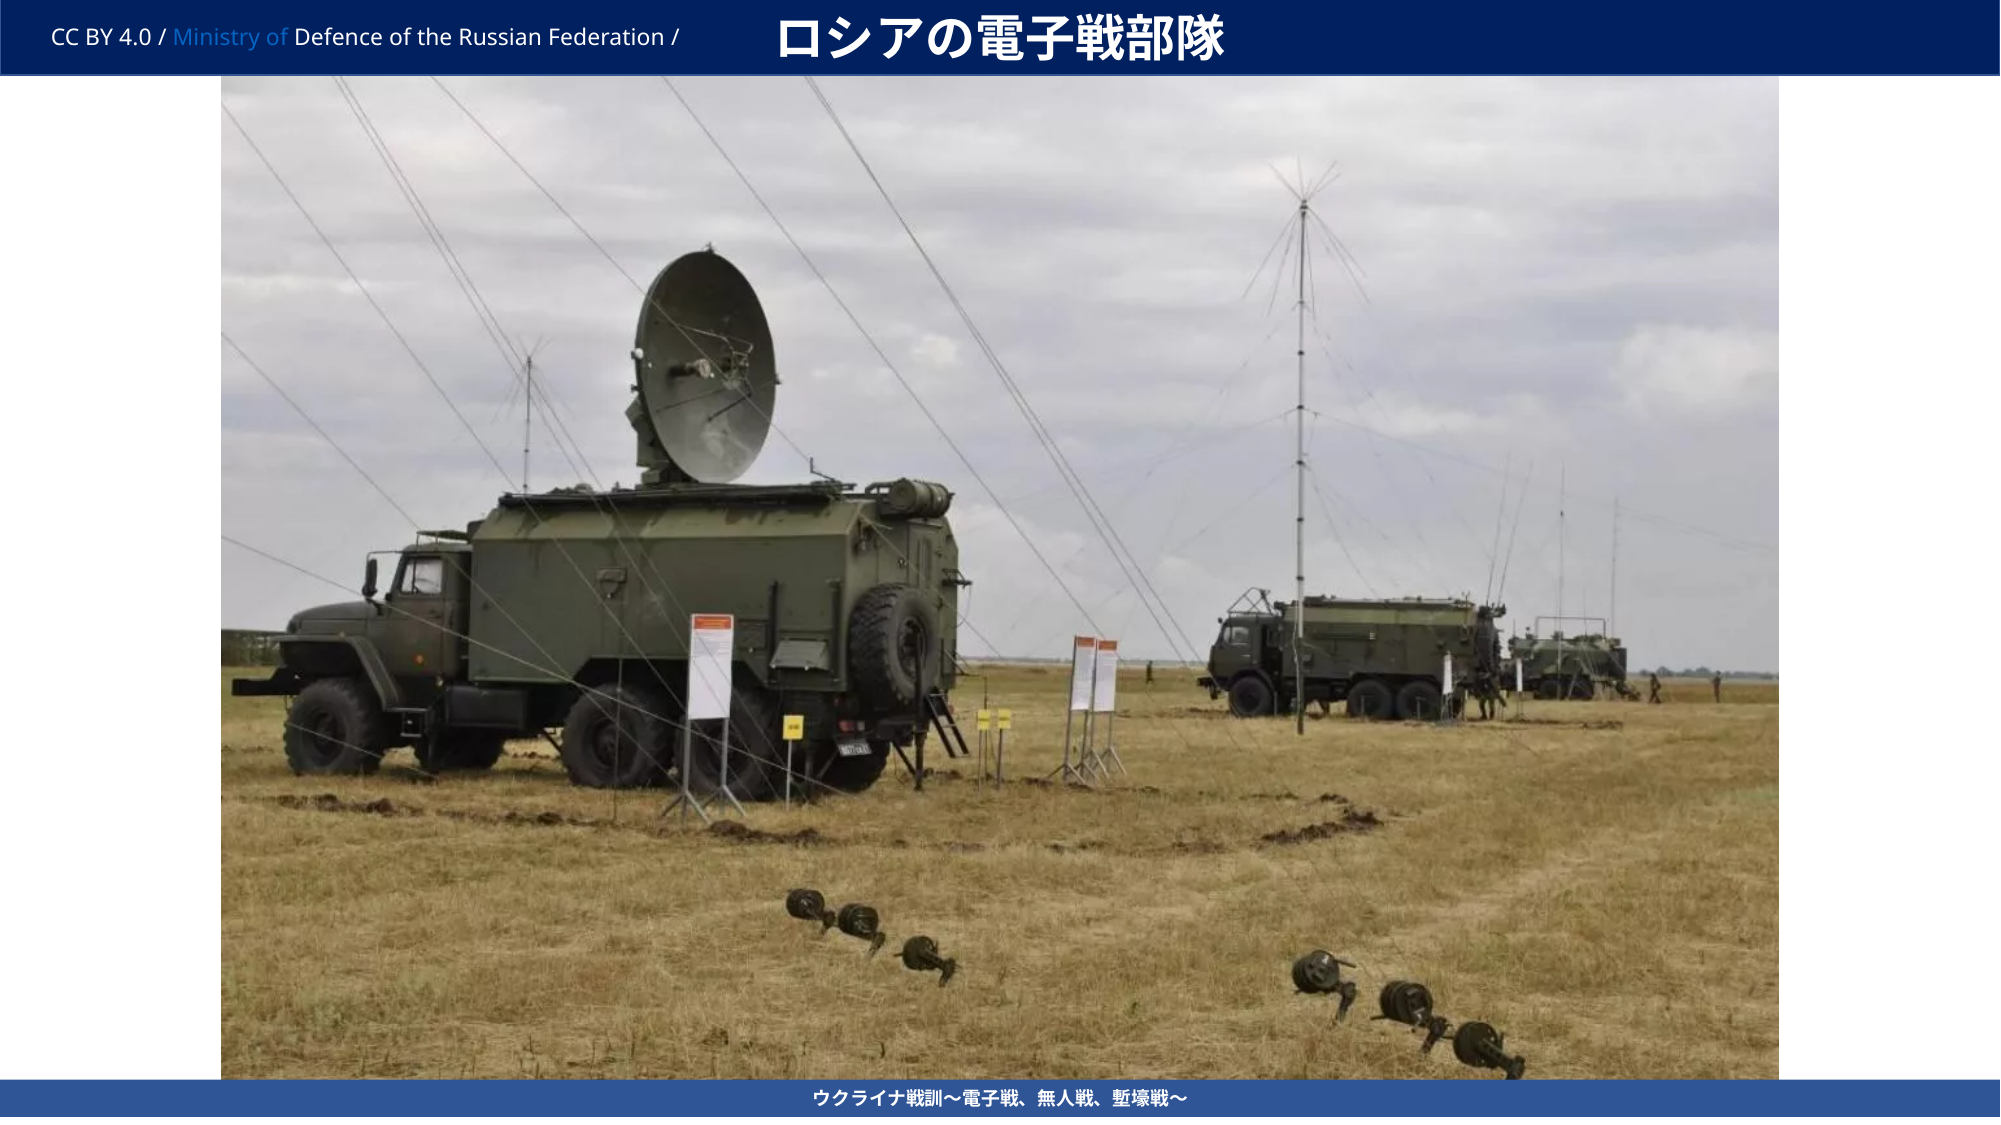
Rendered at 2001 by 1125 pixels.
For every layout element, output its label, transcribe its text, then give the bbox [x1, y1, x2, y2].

text_box ウクライナ戦訓～電子戦、無人戦、塹壕戦～ [0, 1079, 2000, 1117]
text_box ロシアの電子戦部隊 [0, 0, 2000, 76]
text_box CC BY 4.0 / Ministry of Defence of the Russian Federation / [0, 14, 866, 61]
picture [221, 57, 1779, 1097]
